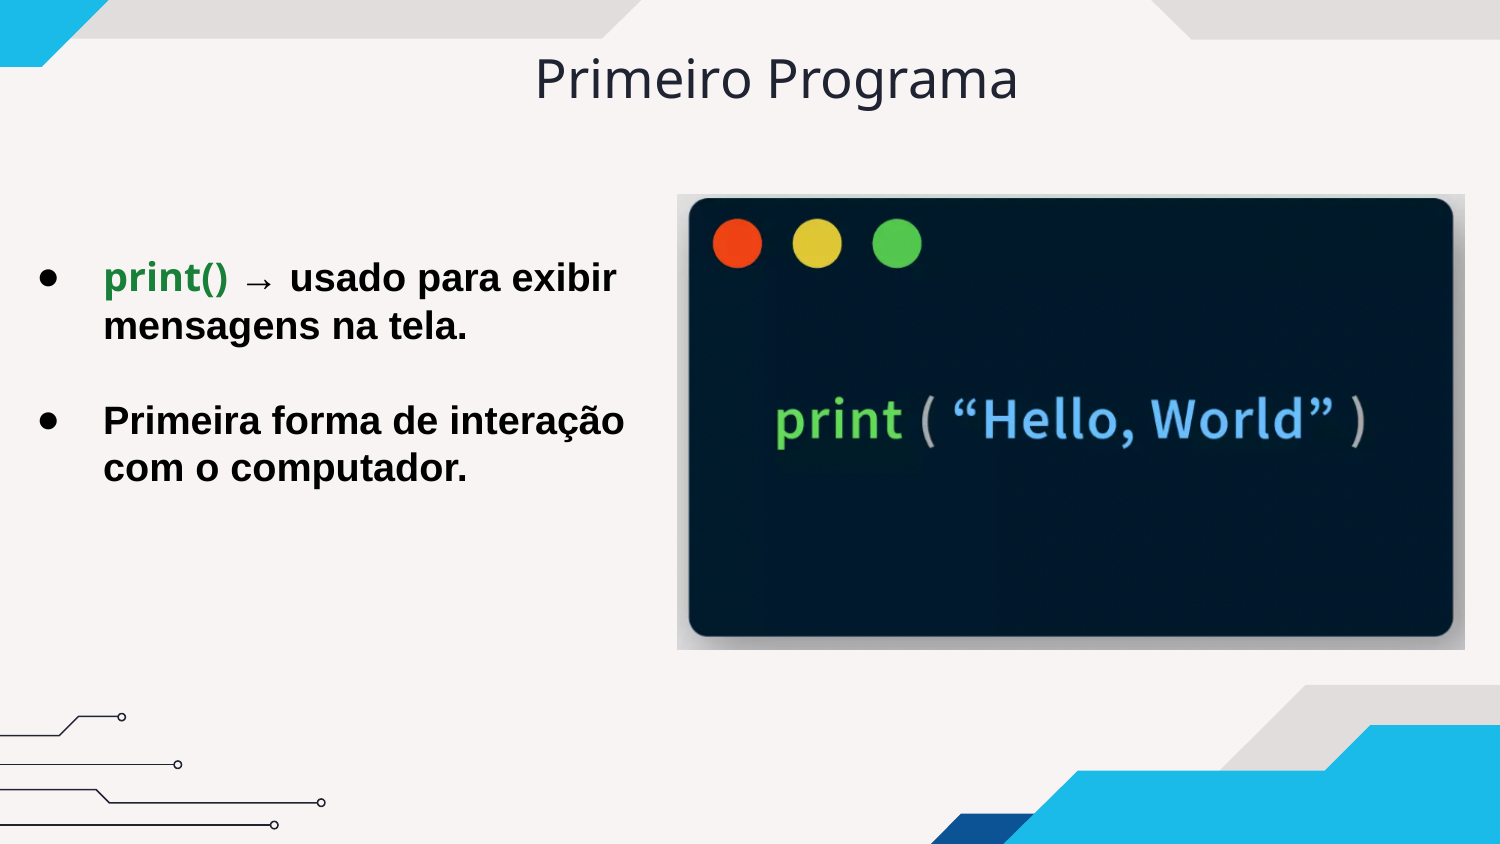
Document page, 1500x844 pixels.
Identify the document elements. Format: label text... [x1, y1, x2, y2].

subtitle print() → usado para exibir mensagens na tela. Primeira forma de interação com o computador. [13, 237, 664, 583]
text_box Primeiro Programa [452, 28, 1103, 124]
picture [677, 194, 1465, 650]
